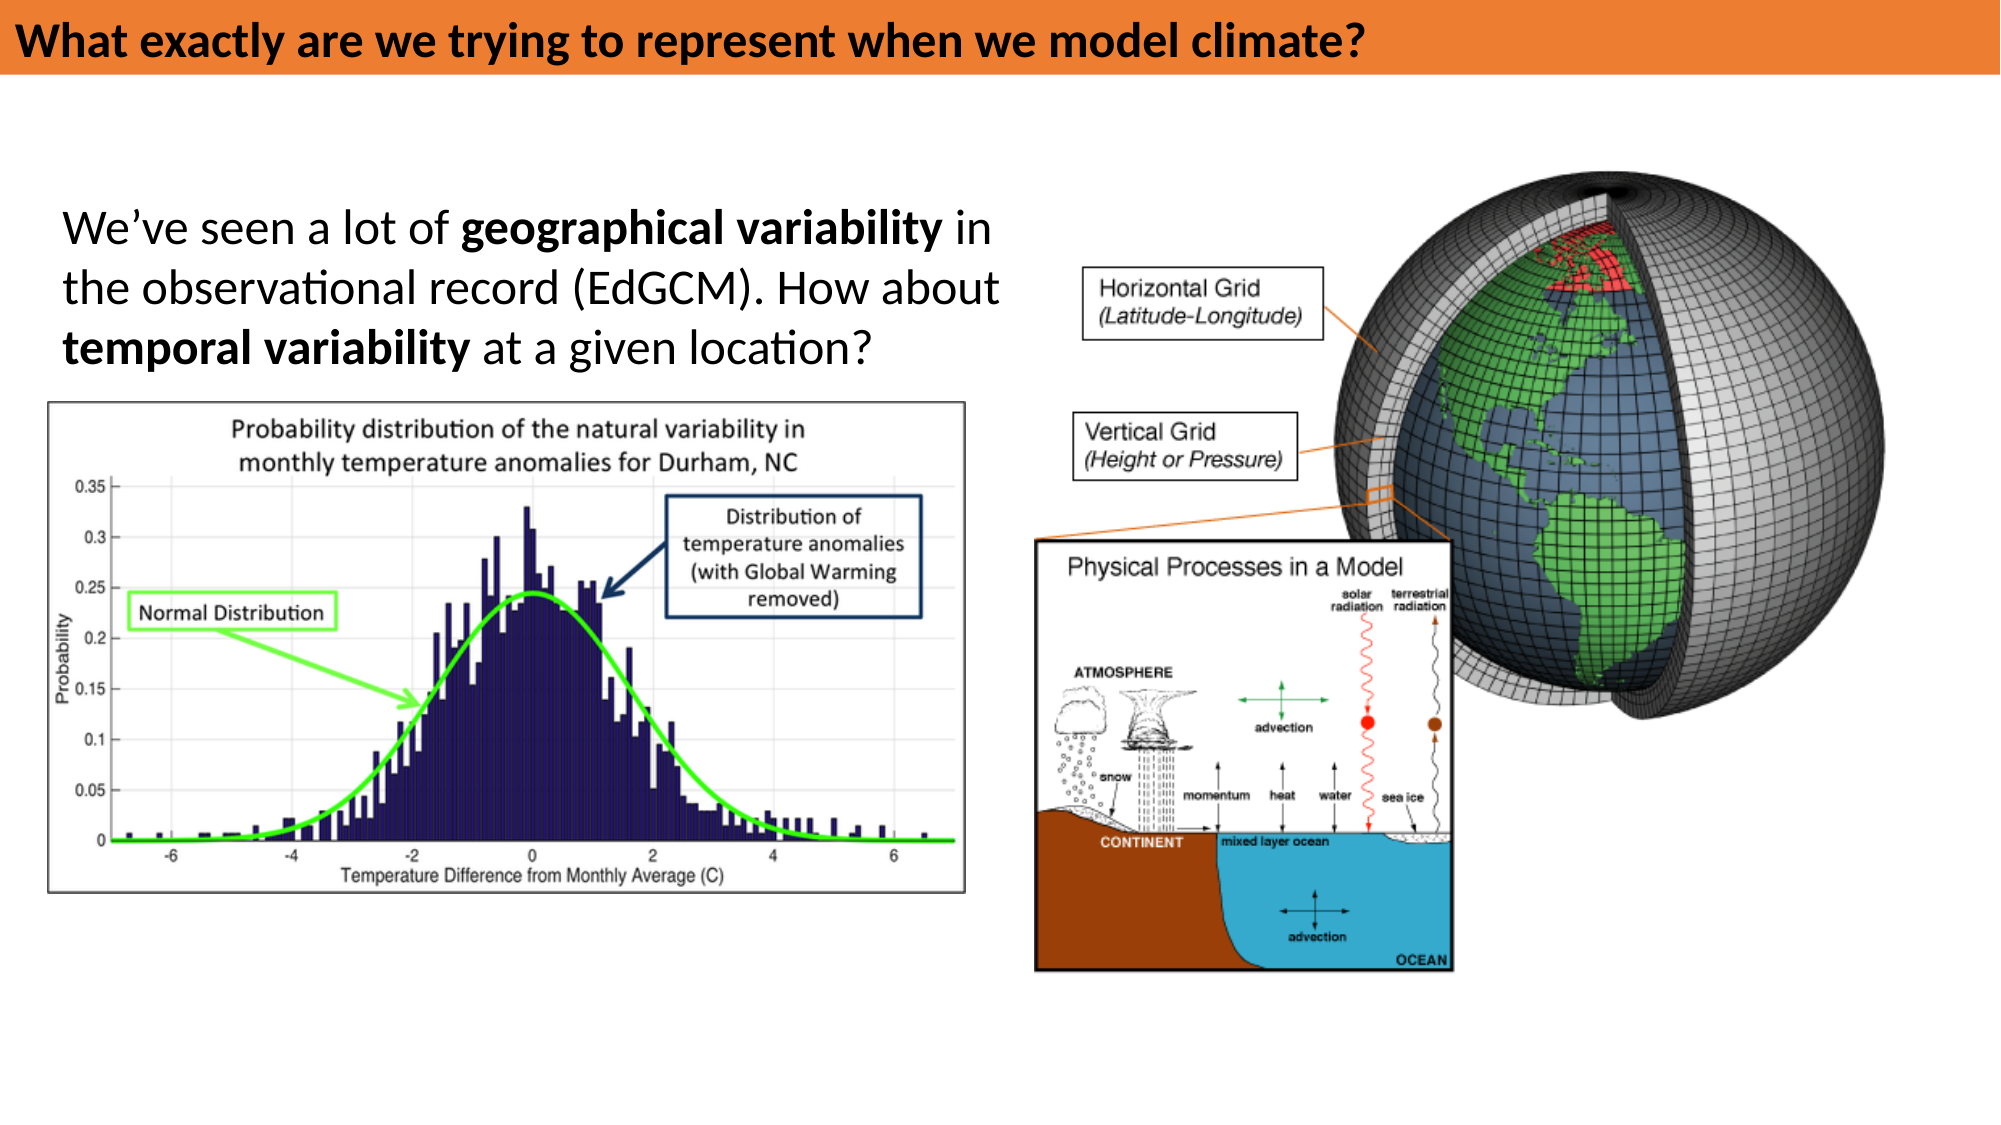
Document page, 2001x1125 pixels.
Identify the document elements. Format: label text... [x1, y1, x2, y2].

picture [1034, 149, 1905, 975]
text_box What exactly are we trying to represent when we model climate? [0, 0, 2000, 75]
text_box We’ve seen a lot of geographical variability in the observational record (EdGCM). How about temporal variability at a given location? [47, 187, 1034, 383]
picture [47, 401, 966, 894]
